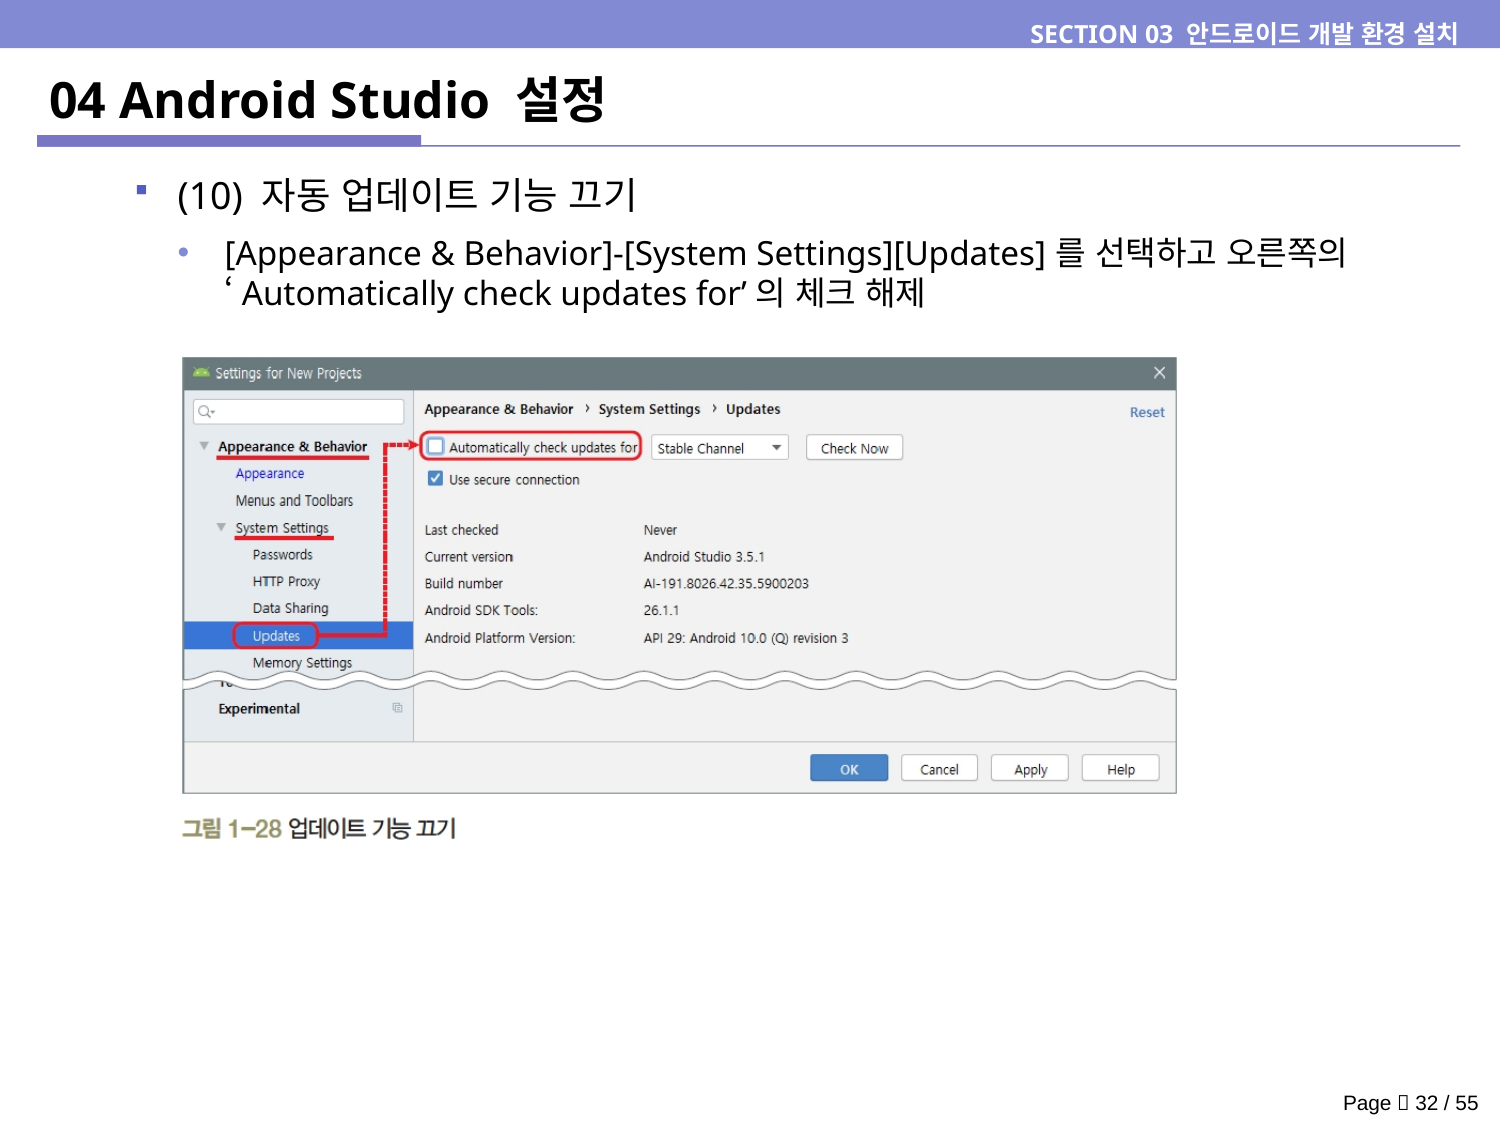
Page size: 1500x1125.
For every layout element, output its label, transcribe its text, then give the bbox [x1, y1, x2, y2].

text_box SECTION 03 안드로이드 개발 환경 설치 [1015, 11, 1500, 57]
list (10) 자동 업데이트 기능 끄기 [Appearance & Behavior]-[System Settings][Updates]를 선택하고 오른쪽의 ‘Automatically check updates for’의 체크 해제 [104, 171, 1382, 880]
picture [178, 354, 1180, 843]
title 04 Android Studio 설정 [48, 67, 1448, 132]
